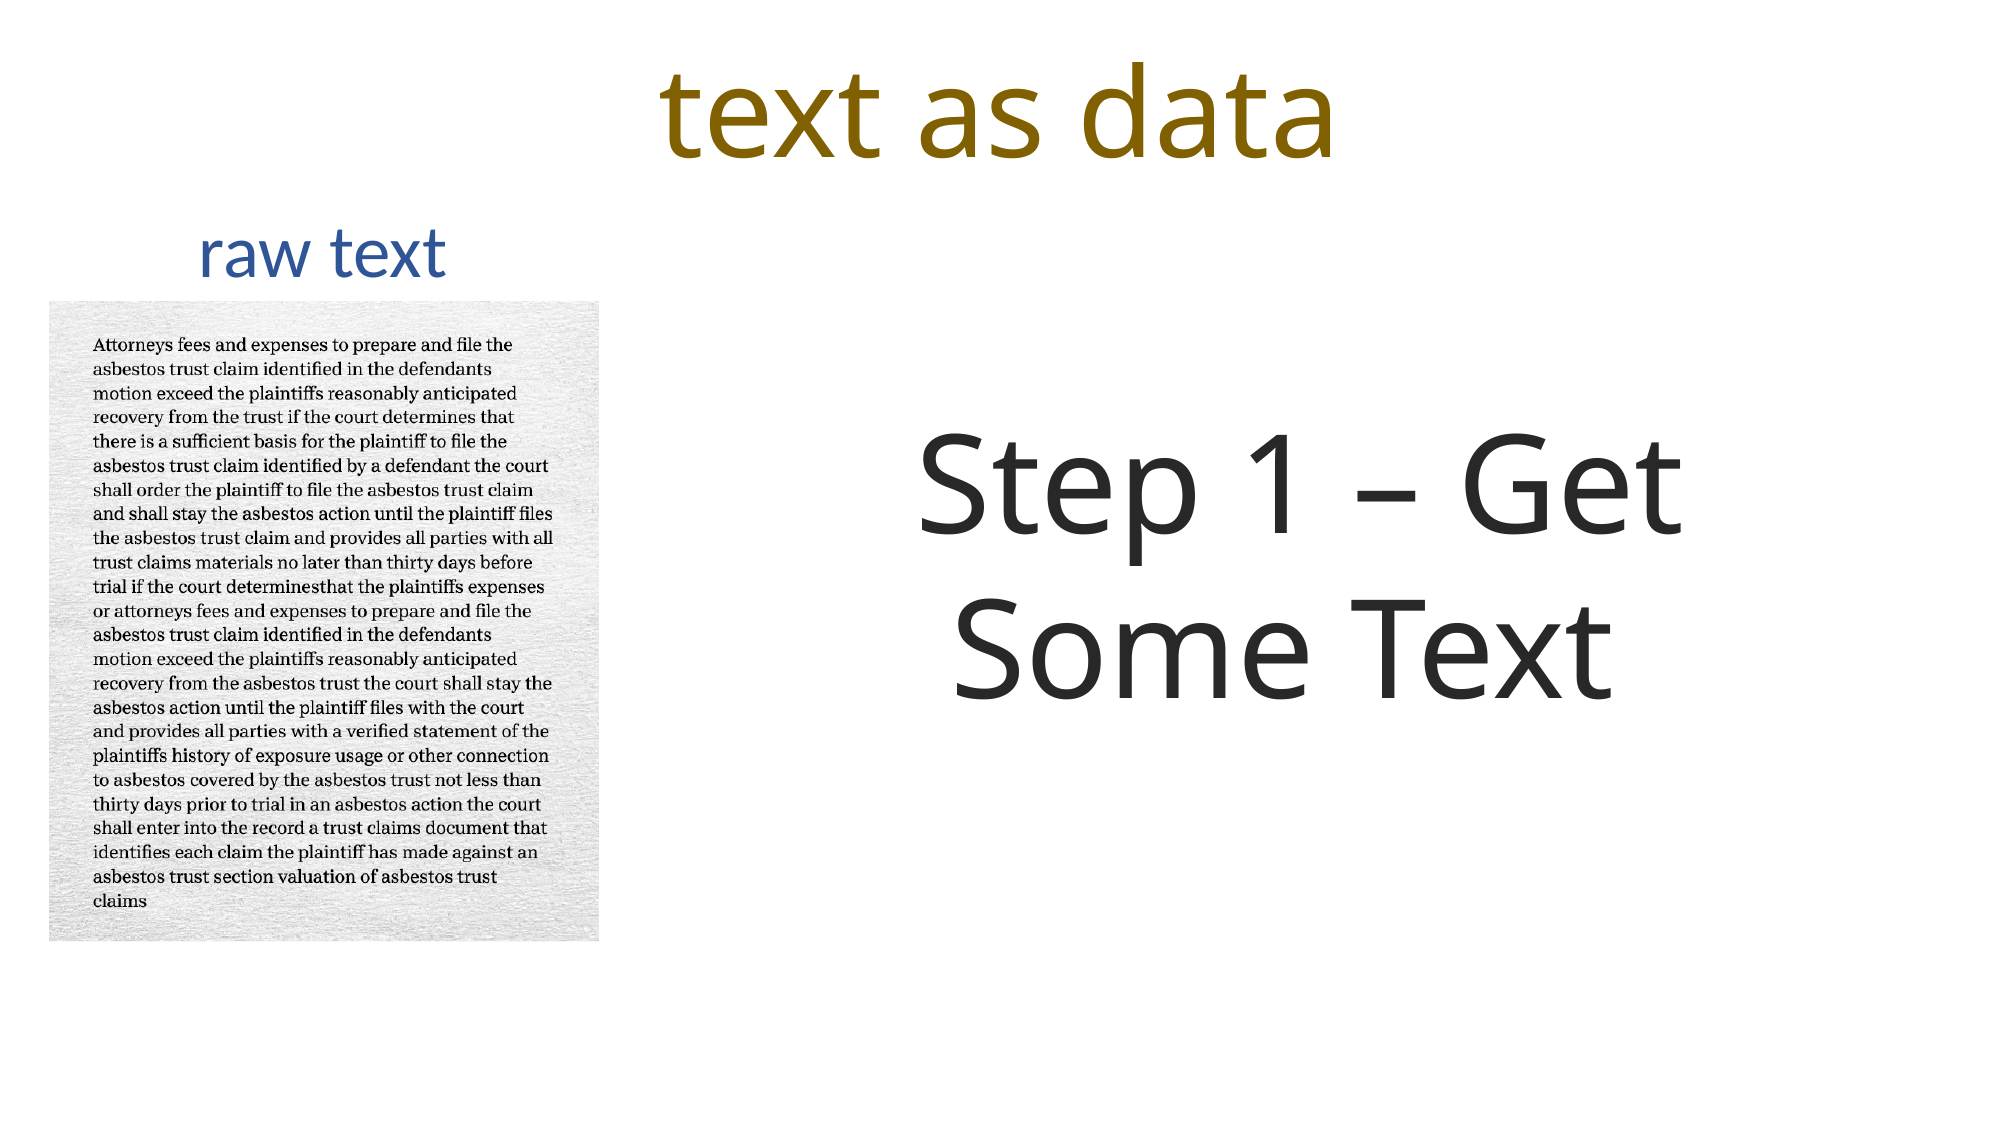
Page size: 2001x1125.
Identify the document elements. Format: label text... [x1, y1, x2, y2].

text_box text as data [154, 24, 1846, 190]
picture [48, 301, 599, 942]
text_box raw text [184, 195, 463, 300]
text_box Step 1 – Get Some Text [868, 388, 1733, 733]
